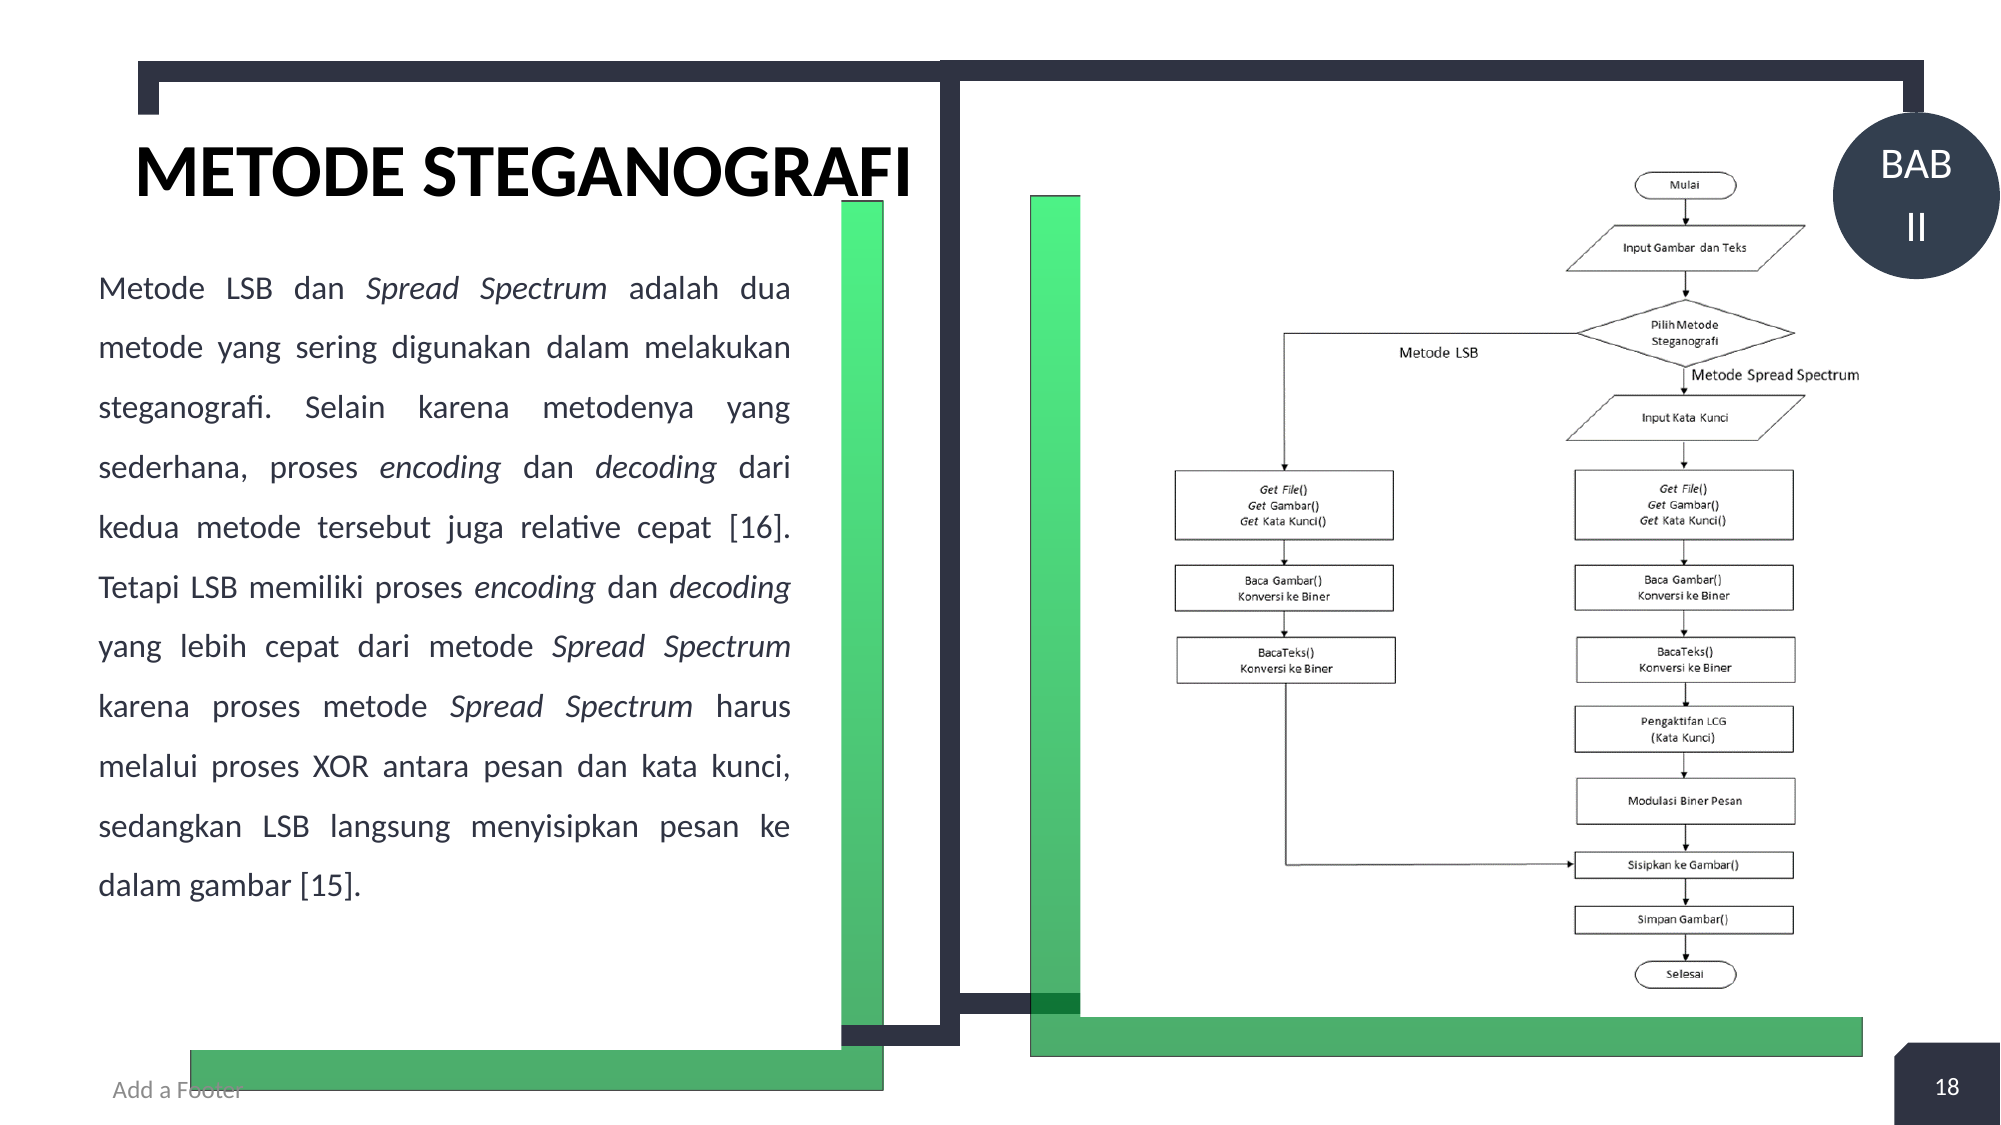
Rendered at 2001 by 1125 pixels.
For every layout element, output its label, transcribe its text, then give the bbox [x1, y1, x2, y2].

footer Add a Footer [97, 1059, 773, 1119]
slide_number 18 [1894, 1052, 2000, 1119]
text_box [949, 70, 1962, 1057]
text_box metode steganografi [81, 124, 949, 219]
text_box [1832, 112, 2000, 280]
list Metode LSB dan Spread Spectrum adalah dua metode yang sering digunakan dalam melakukan steganografi. Selain karena metodenya yang sederhana, proses encoding dan decoding dari kedua metode tersebut juga relative cepat [16]. Tetapi LSB memiliki proses encoding dan decoding yang lebih cepat dari metode Spread Spectrum karena proses metode Spread Spectrum harus melalui proses XOR antara pesan dan kata kunci, sedangkan LSB langsung menyisipkan pesan ke dalam gambar [15]. [98, 238, 792, 985]
picture [1084, 139, 1938, 1013]
